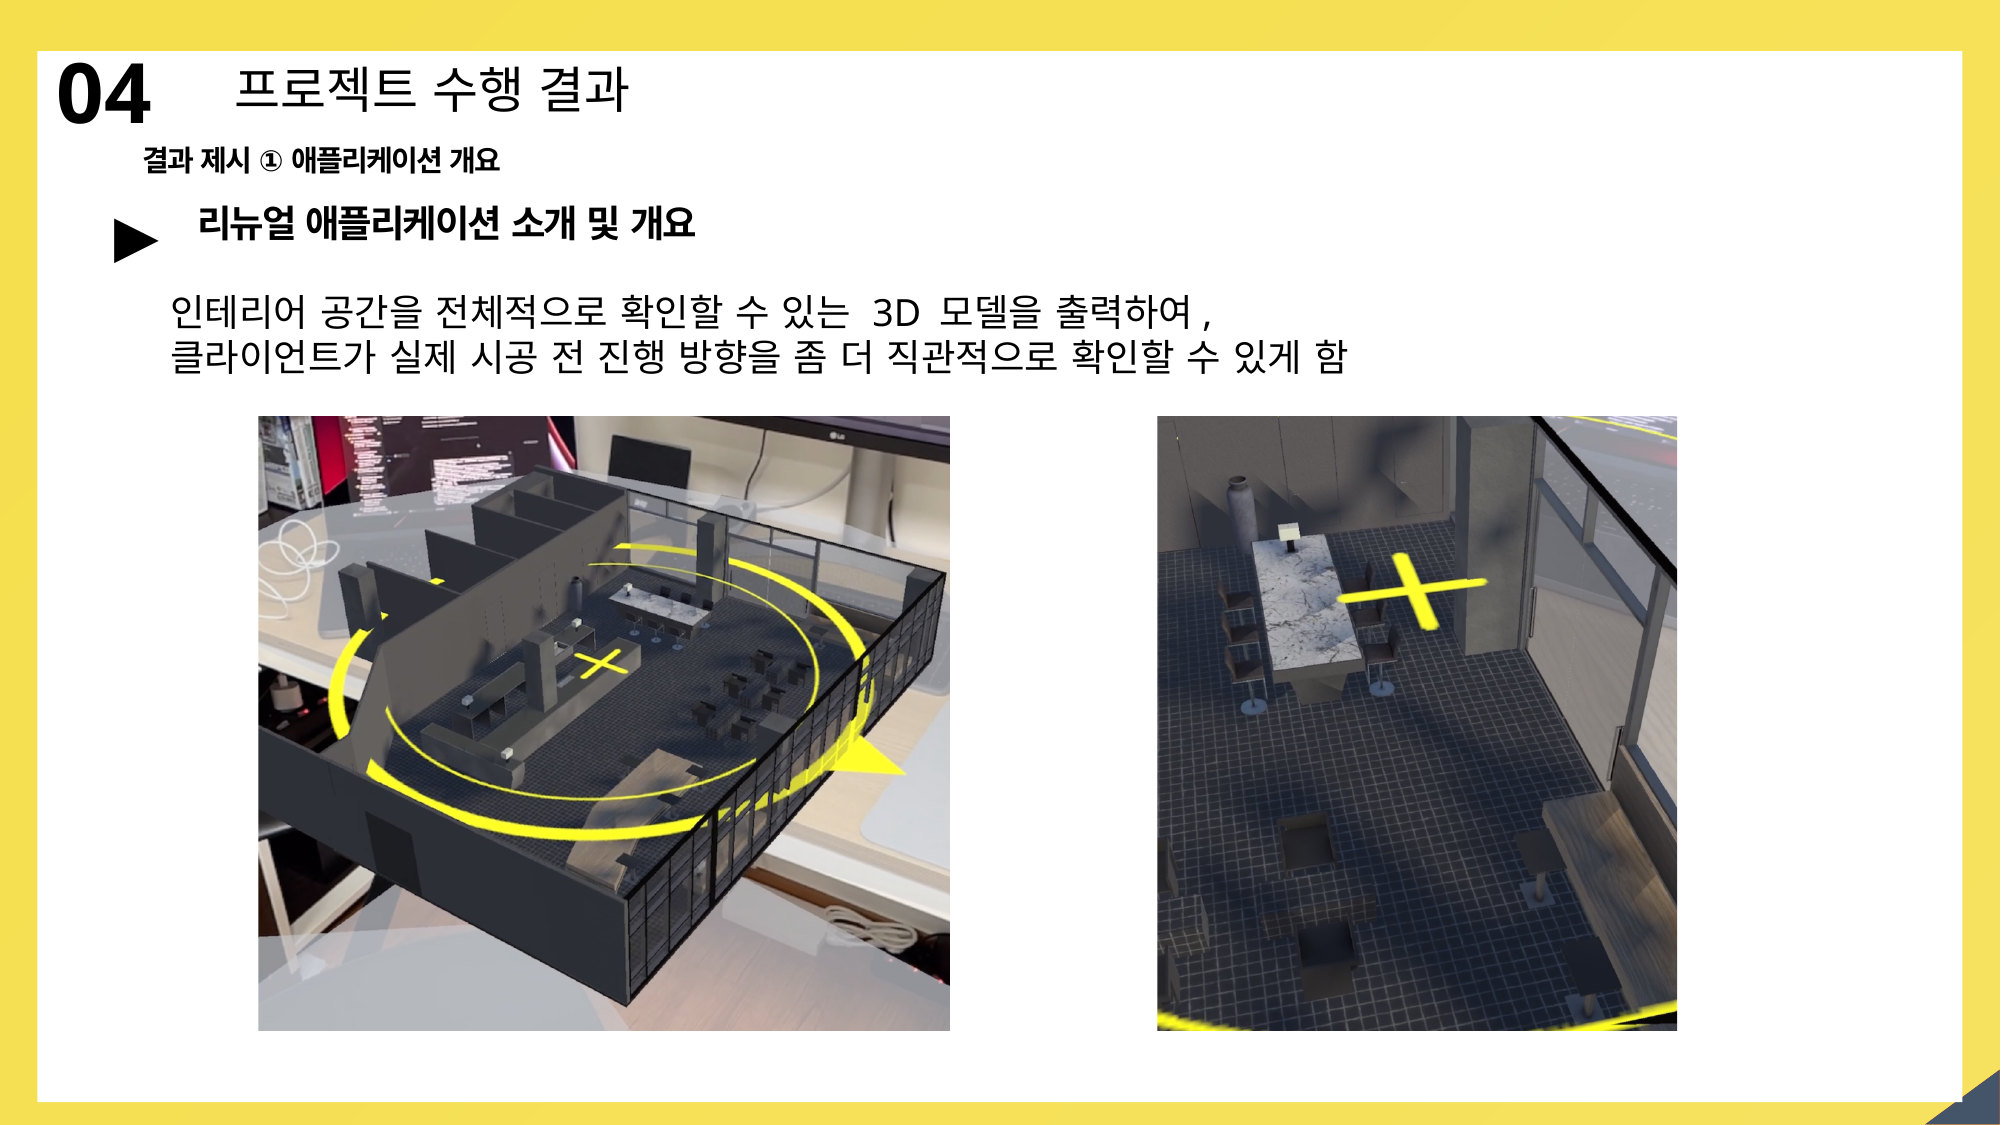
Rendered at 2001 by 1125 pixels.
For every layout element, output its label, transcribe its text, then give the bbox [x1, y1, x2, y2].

text_box [35, 49, 1965, 1104]
picture [258, 415, 951, 1032]
text_box 프로젝트 수행 결과 [220, 51, 646, 127]
picture [1157, 415, 1678, 1032]
text_box 인테리어 공간을 전체적으로 확인할 수 있는 3D 모델을 출력하여, 클라이언트가 실제 시공 전 진행 방향을 좀 더 직관적으로 확인할 수 있게 함 [155, 281, 1861, 494]
text_box 리뉴얼 애플리케이션 소개 및 개요 [183, 193, 1399, 253]
text_box 결과 제시 ① 애플리케이션 개요 [128, 134, 634, 185]
text_box ▶ [100, 190, 183, 276]
text_box 04 [41, 32, 233, 148]
